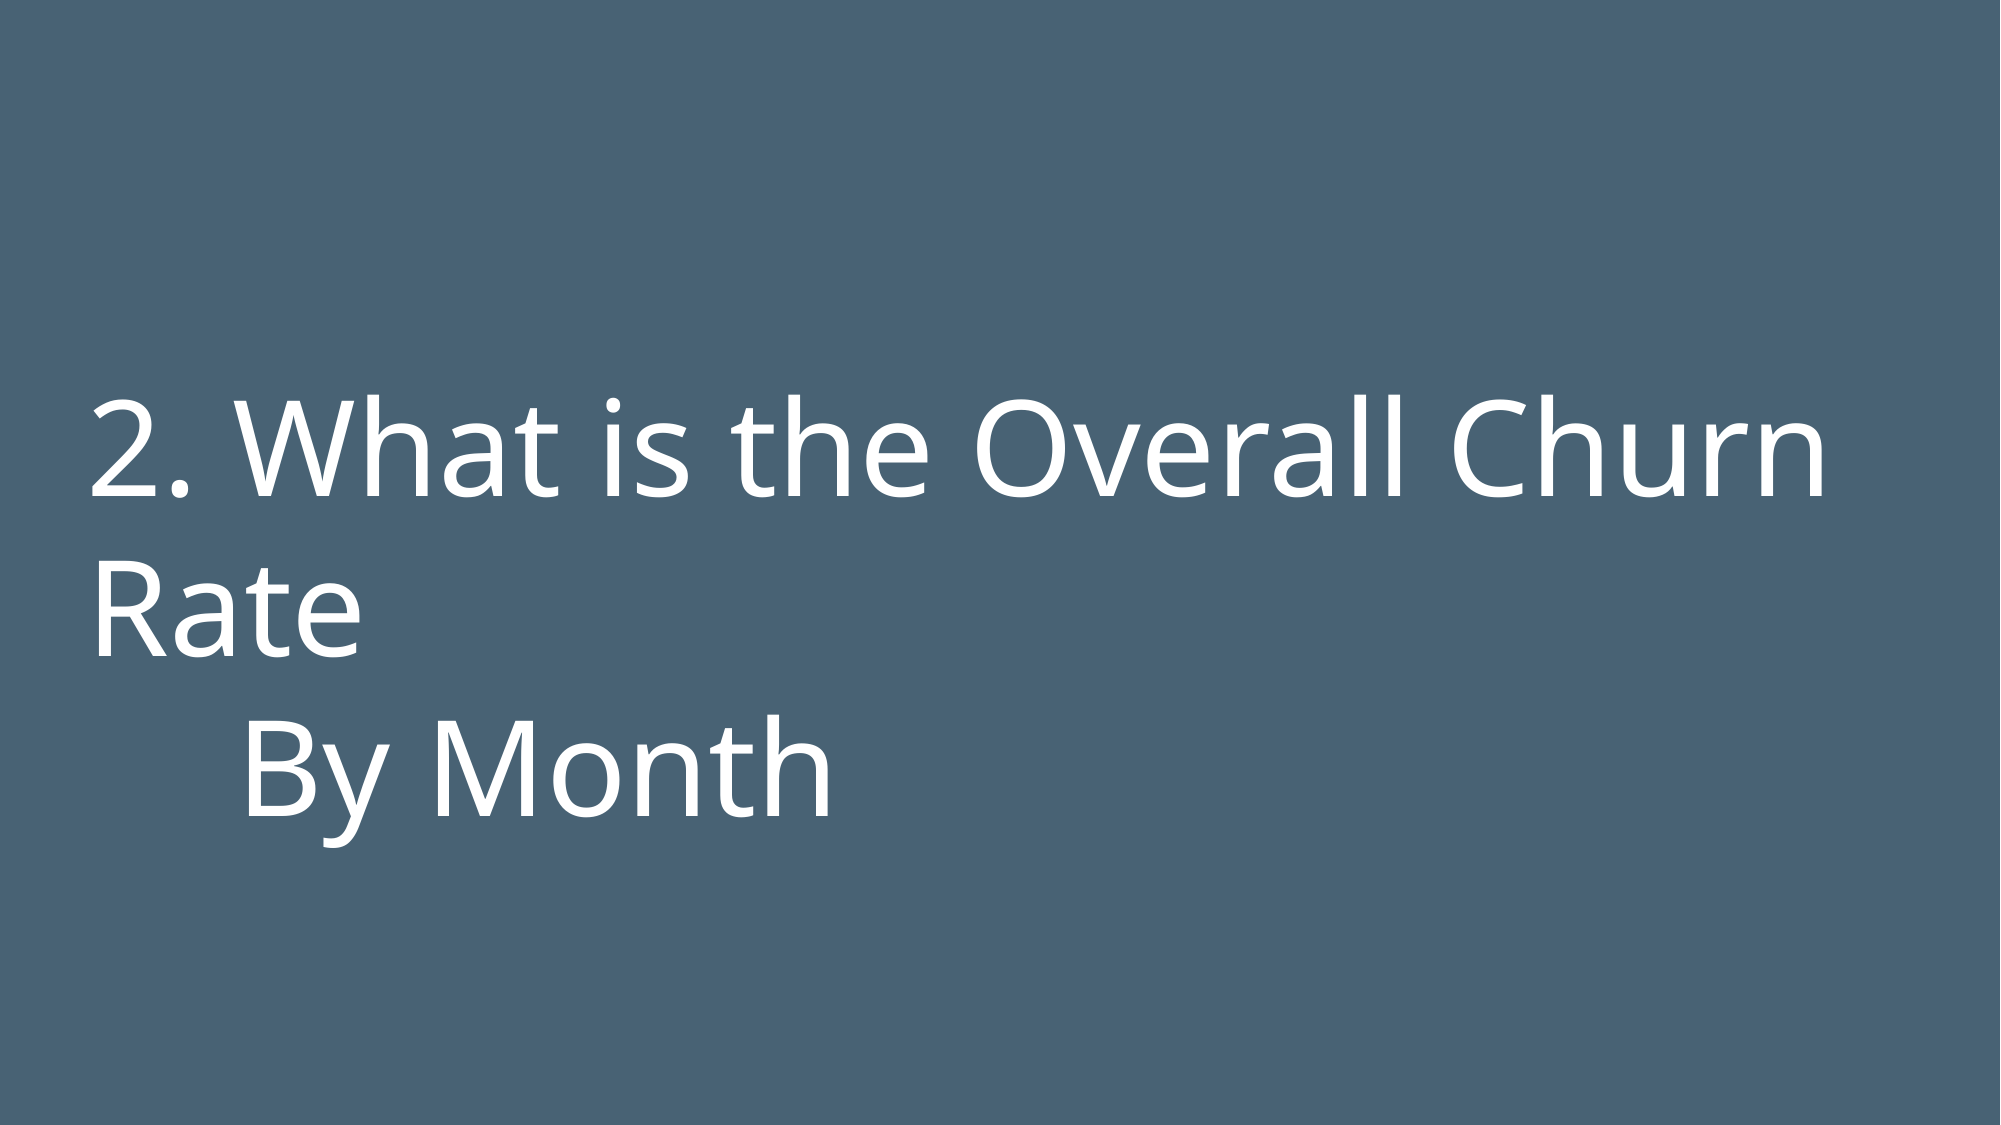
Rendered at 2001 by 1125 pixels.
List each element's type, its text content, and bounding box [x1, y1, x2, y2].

text_box 2. What is the Overall Churn Rate By Month [78, 391, 1941, 815]
